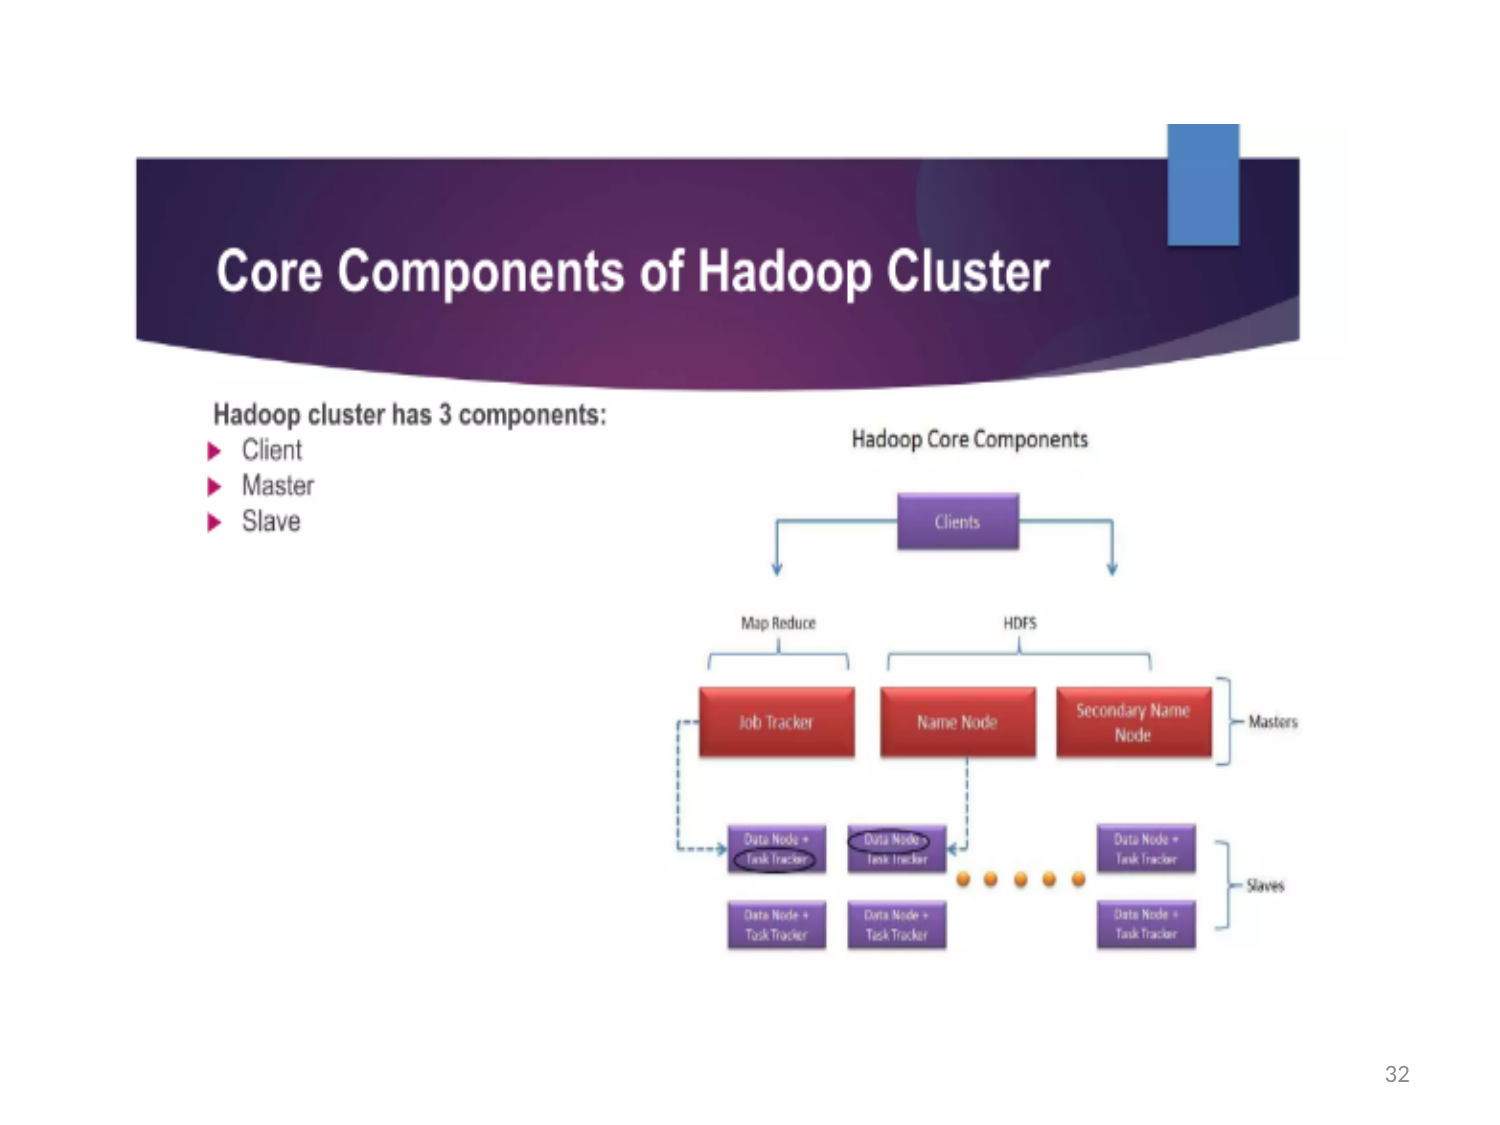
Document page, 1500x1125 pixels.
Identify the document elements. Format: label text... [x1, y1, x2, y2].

picture [112, 124, 1376, 976]
slide_number 32 [1074, 1042, 1425, 1103]
